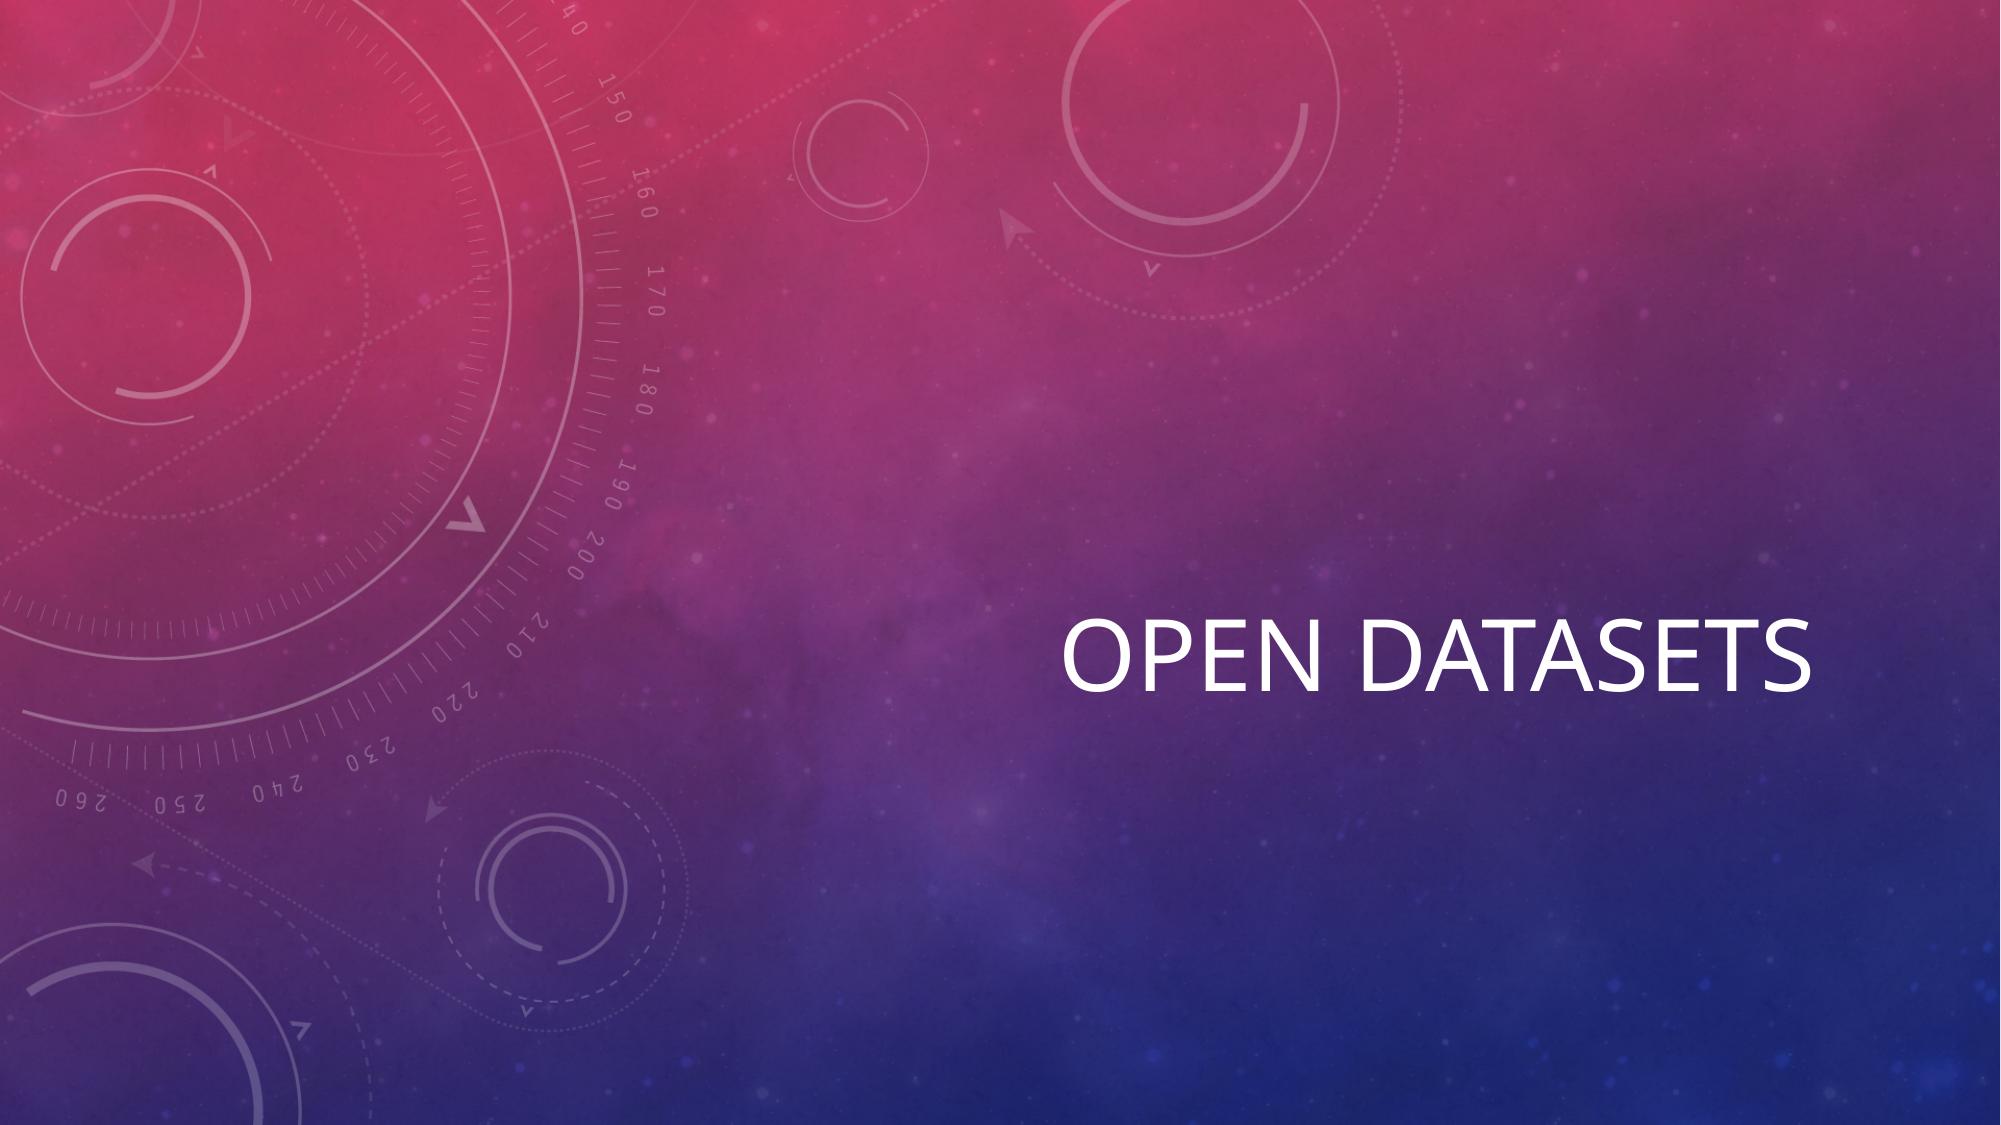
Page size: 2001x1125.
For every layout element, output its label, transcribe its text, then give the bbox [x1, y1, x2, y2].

title Open Datasets [650, 322, 1831, 720]
picture [0, 0, 2001, 1125]
